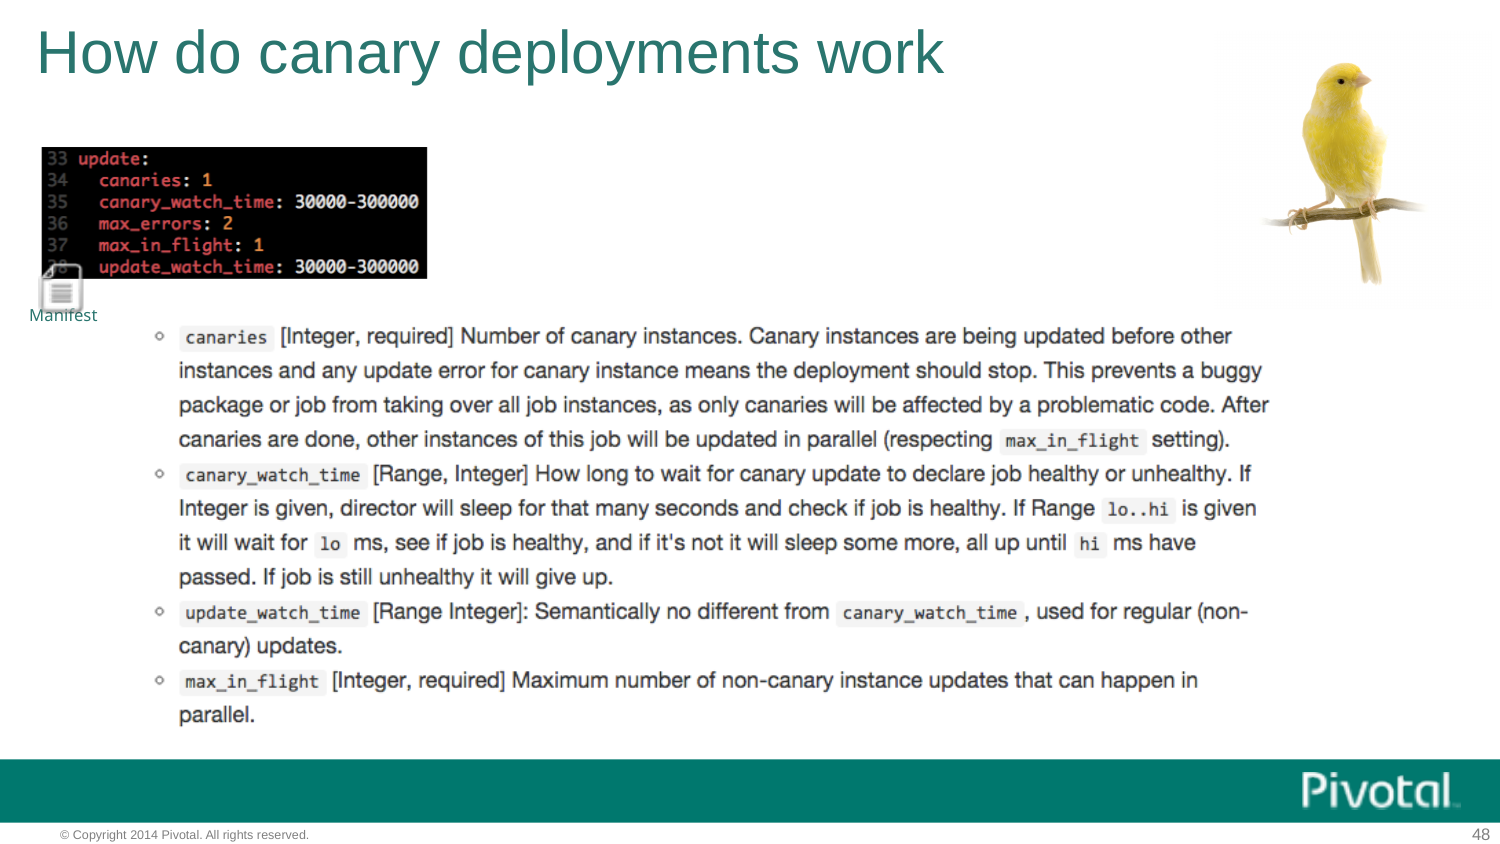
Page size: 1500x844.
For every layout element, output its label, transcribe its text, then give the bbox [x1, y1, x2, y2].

picture [41, 146, 428, 280]
picture [137, 318, 1289, 732]
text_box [0, 260, 143, 394]
picture [1214, 30, 1492, 309]
picture [1302, 772, 1461, 810]
title How do canary deployments work [36, 12, 1417, 101]
slide_number 48 [1402, 823, 1492, 844]
